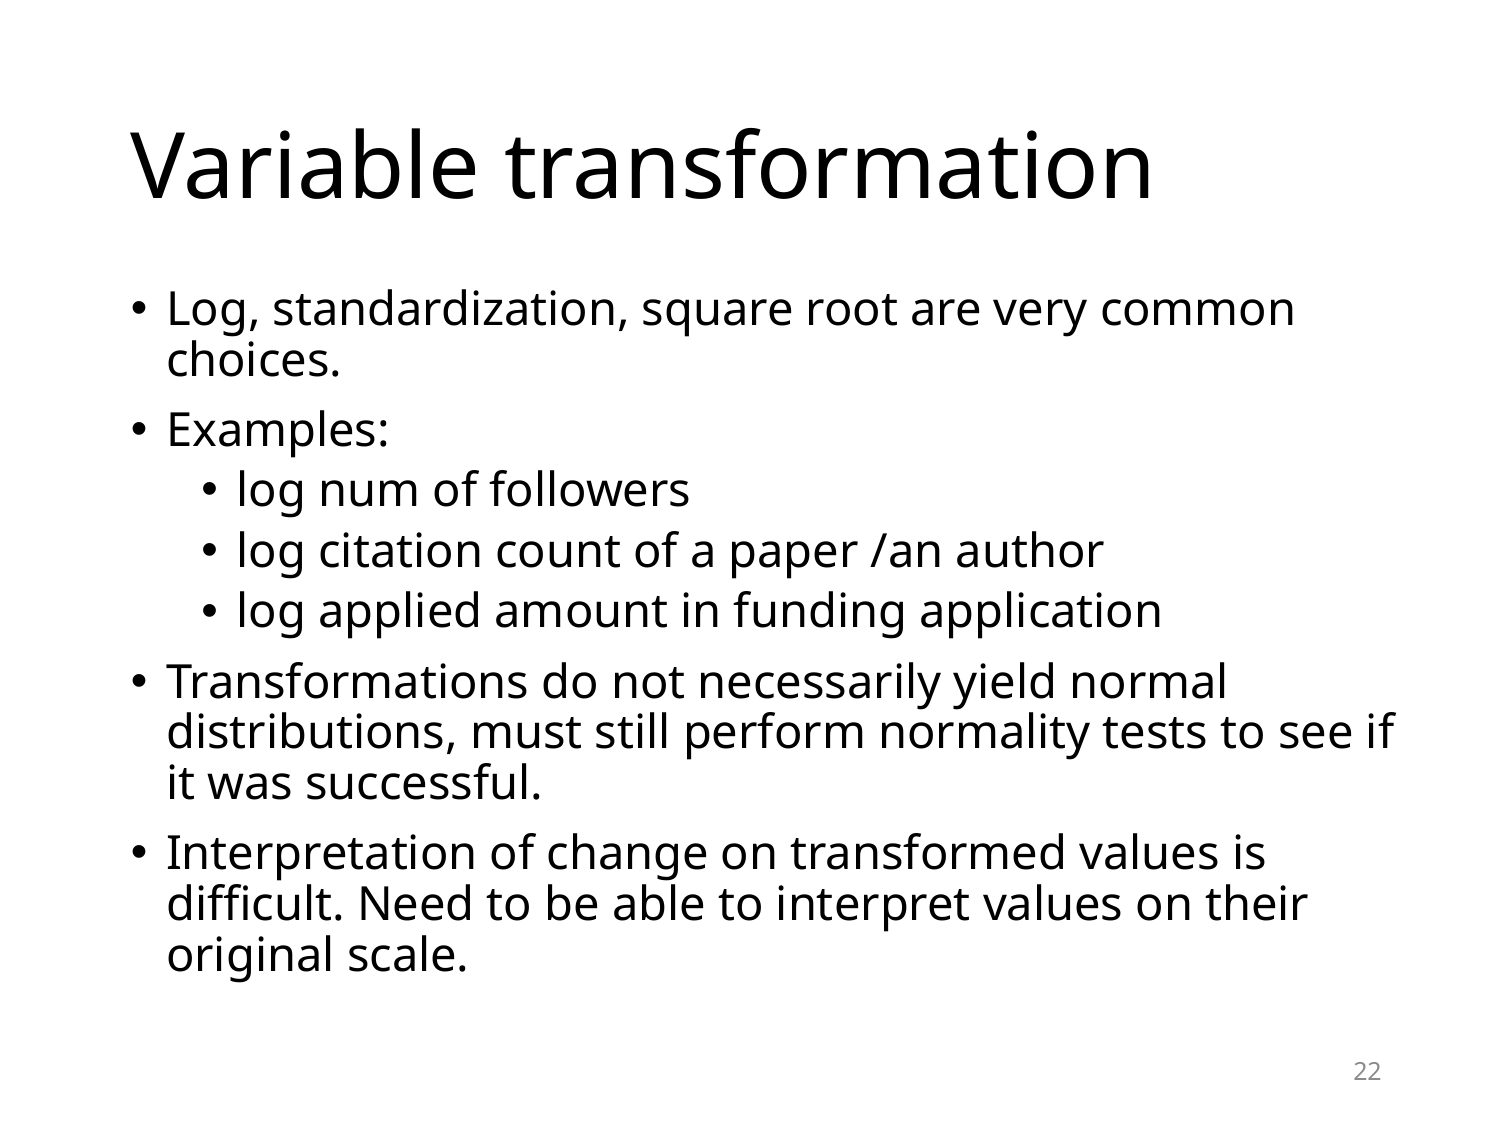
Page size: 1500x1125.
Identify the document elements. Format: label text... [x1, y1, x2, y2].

title Variable transformation [115, 59, 1410, 277]
list Log, standardization, square root are very common choices. Examples: log num of followers log citation count of a paper /an author log applied amount in funding application Transformations do not necessarily yield normal distributions, must still perform normality tests to see if it was successful. Interpretation of change on transformed values is difficult. Need to be able to interpret values on their original scale. [115, 277, 1448, 992]
slide_number 22 [1059, 1042, 1397, 1103]
